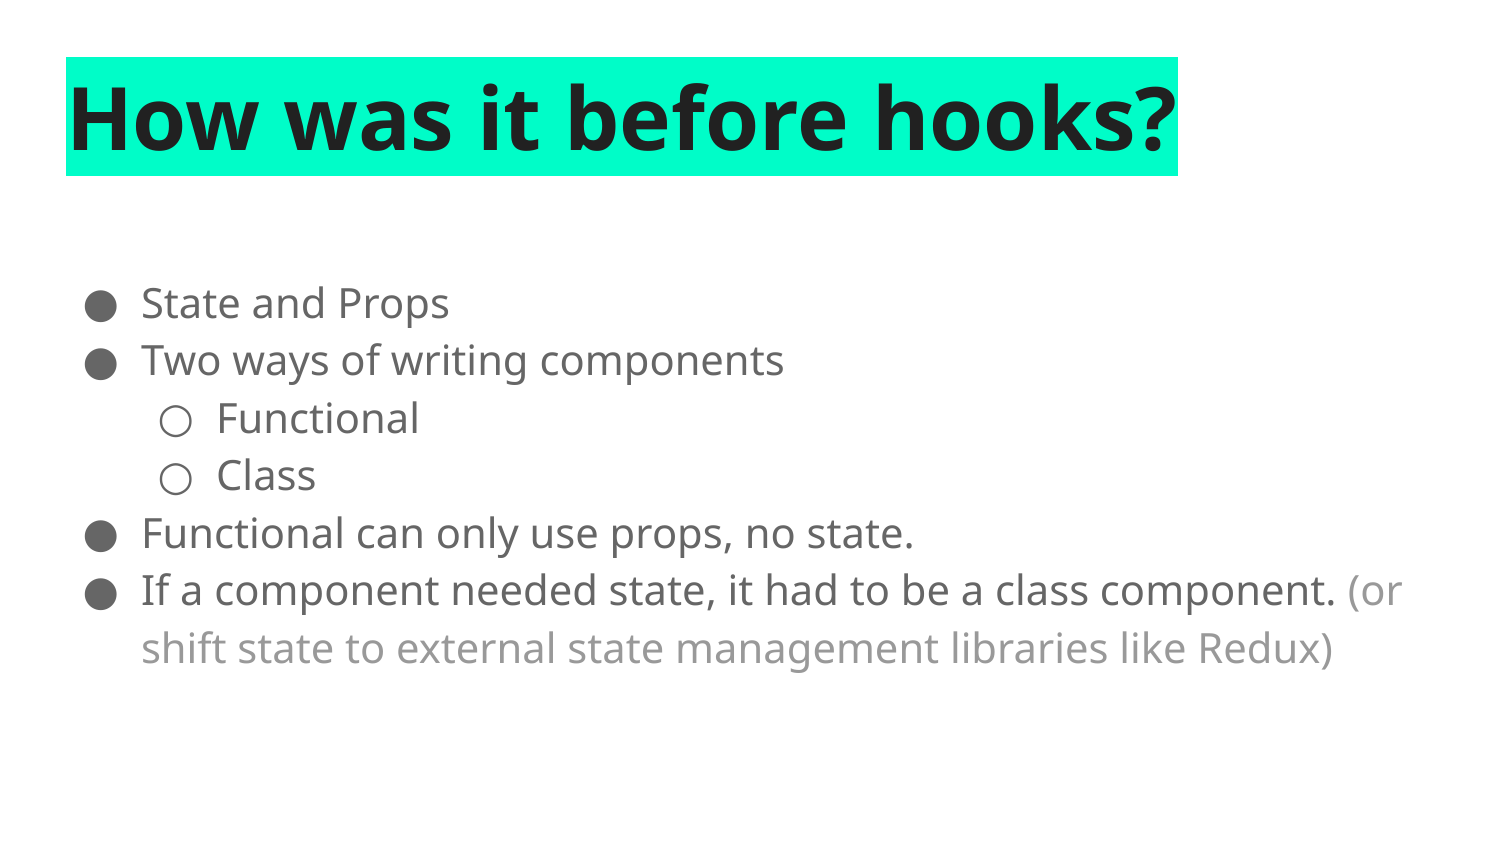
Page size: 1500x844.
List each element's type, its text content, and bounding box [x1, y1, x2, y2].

title How was it before hooks? [51, 48, 1449, 180]
list State and Props Two ways of writing components Functional Class Functional can only use props, no state. If a component needed state, it had to be a class component. (or shift state to external state management libraries like Redux) [51, 253, 1449, 709]
